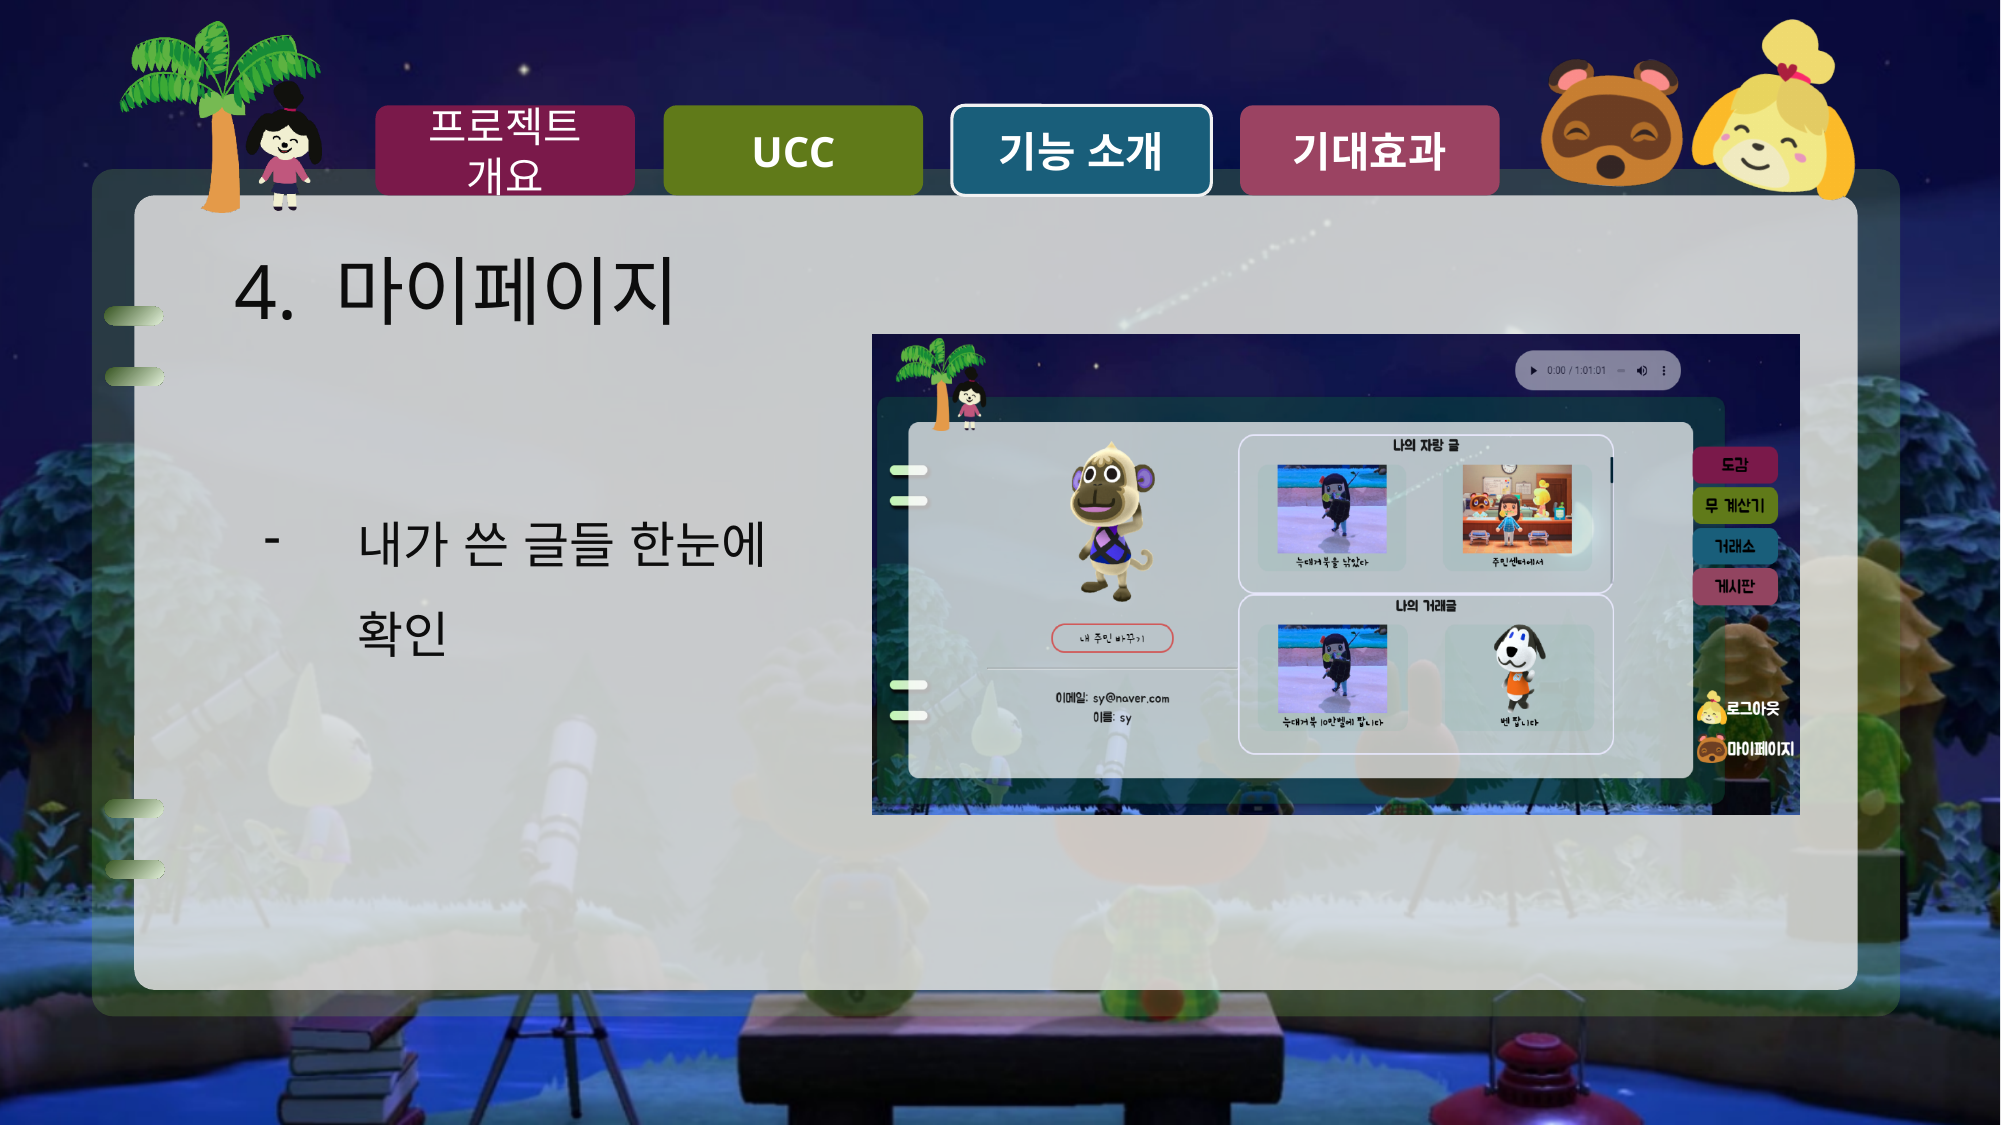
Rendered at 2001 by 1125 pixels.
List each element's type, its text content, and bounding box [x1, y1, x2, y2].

text_box 4. 마이페이지 [219, 237, 728, 342]
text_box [104, 306, 165, 879]
text_box 내가 쓴 글들 한눈에 확인 [249, 476, 856, 672]
text_box 프로젝트 개요 [374, 104, 636, 197]
text_box 기능 소개 [950, 104, 1213, 197]
text_box [90, 167, 1902, 1018]
text_box [133, 194, 1859, 991]
text_box UCC [662, 104, 925, 197]
text_box 기대효과 [1239, 104, 1501, 197]
picture [0, 0, 2001, 1125]
